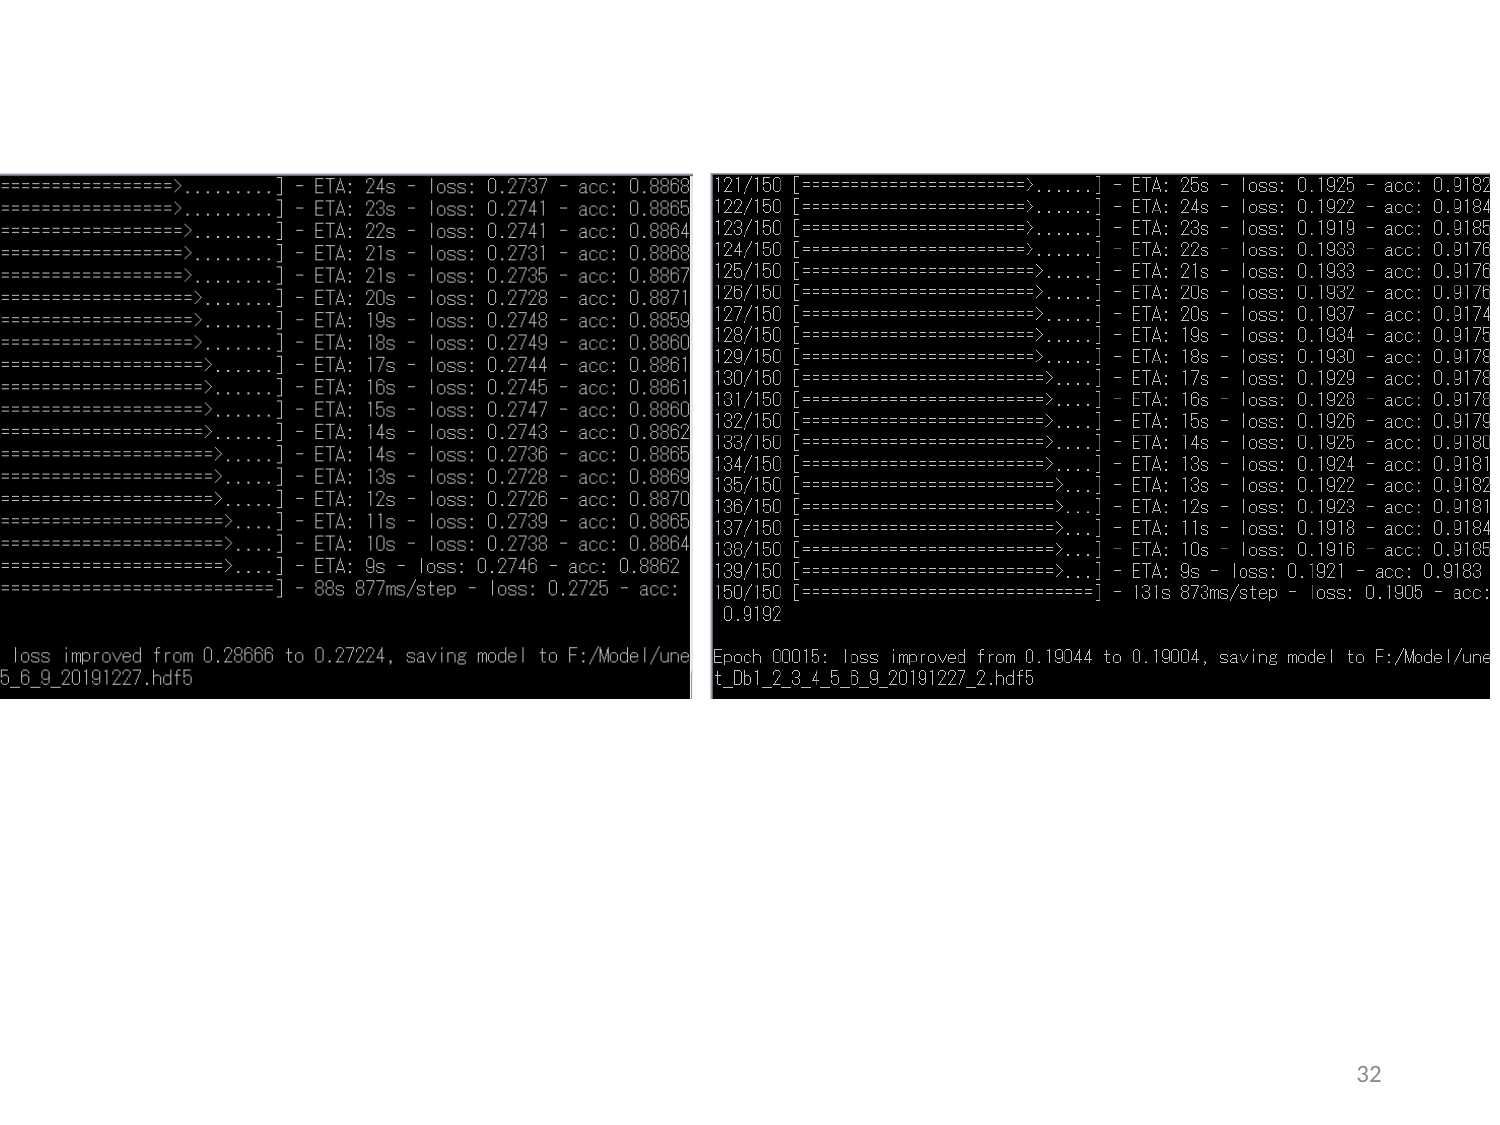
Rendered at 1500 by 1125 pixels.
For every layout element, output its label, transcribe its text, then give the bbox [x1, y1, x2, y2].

picture [710, 173, 1490, 699]
picture [0, 173, 693, 699]
slide_number 32 [1059, 1042, 1397, 1103]
